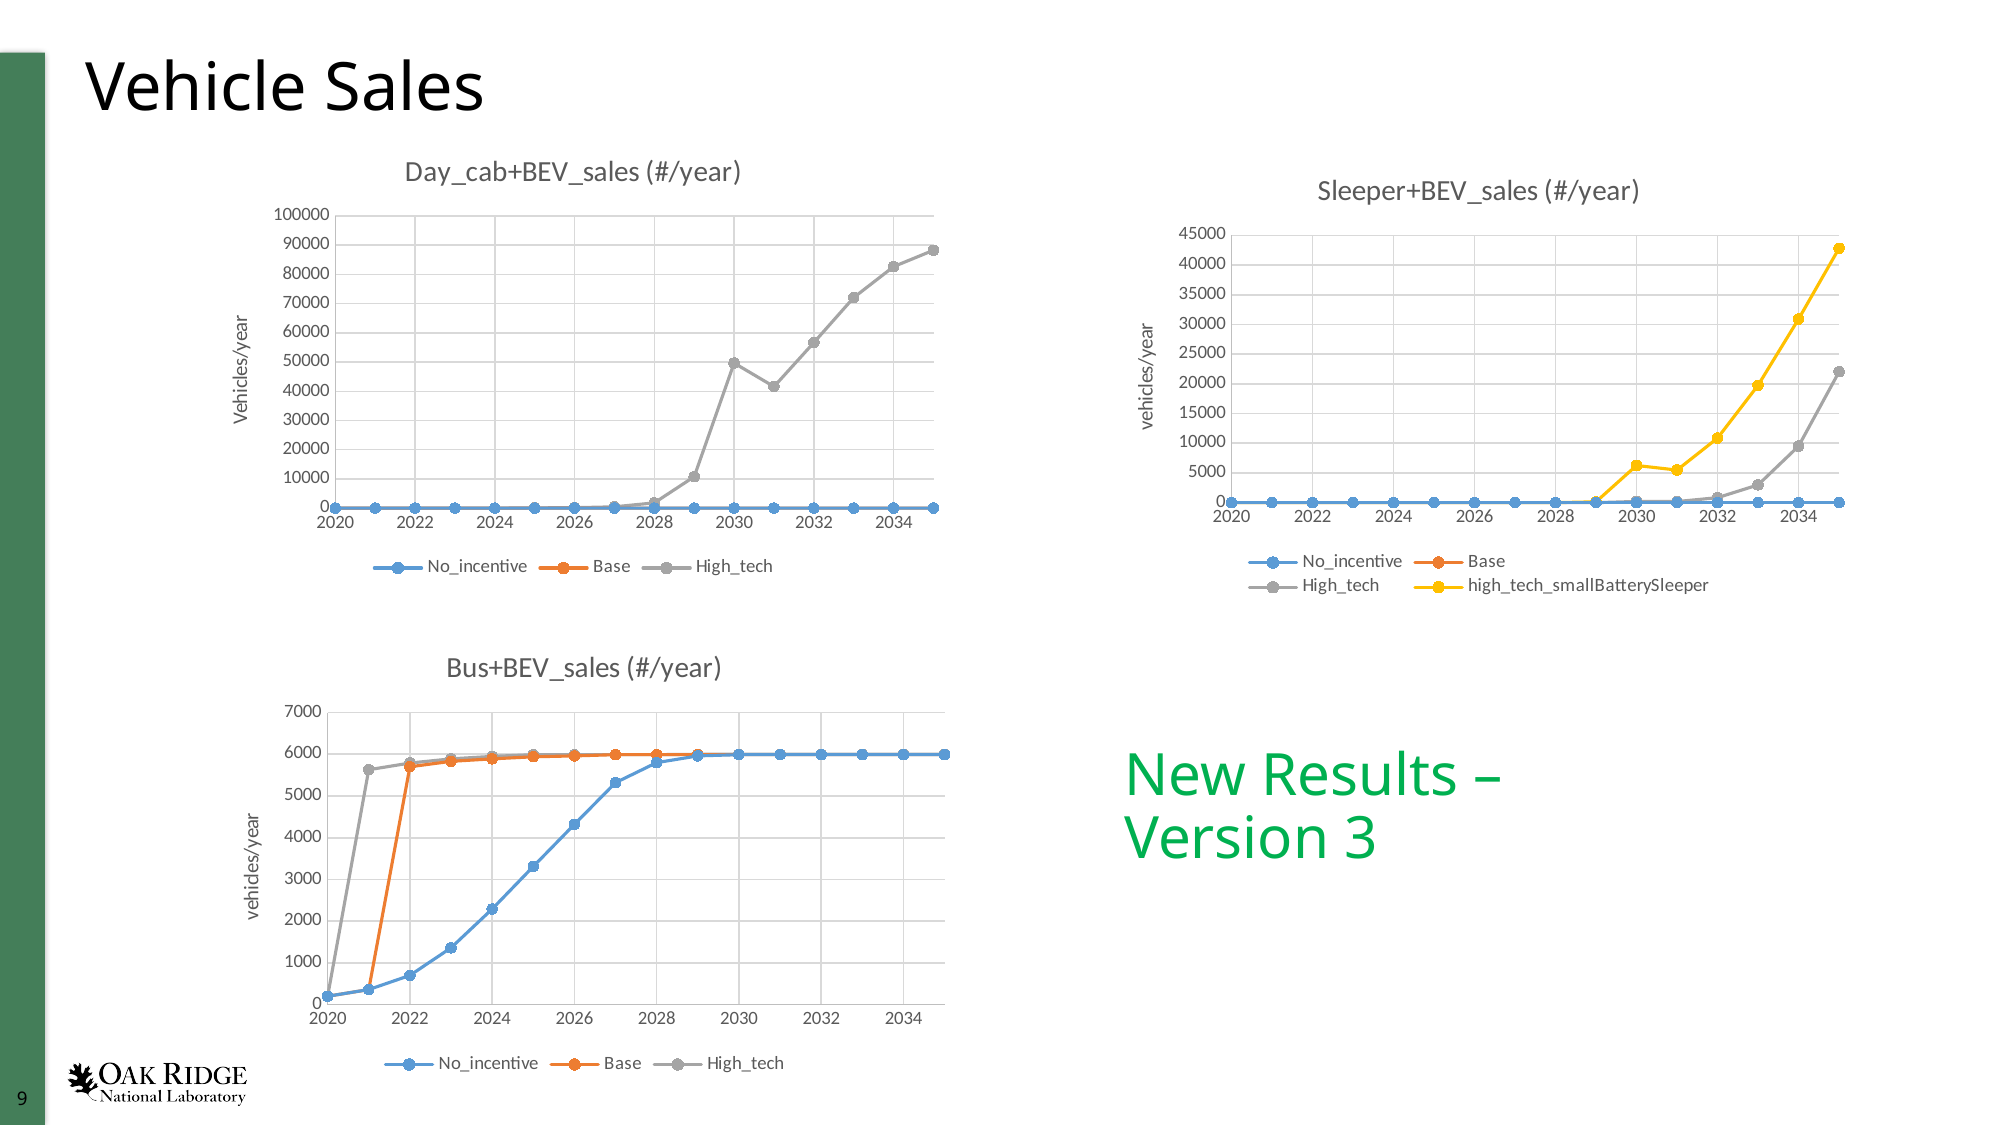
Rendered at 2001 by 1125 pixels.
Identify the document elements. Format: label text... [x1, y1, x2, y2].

chart [1103, 152, 1855, 603]
chart [198, 133, 949, 584]
text_box New Results – Version 3 [1109, 737, 1718, 879]
picture [67, 1062, 247, 1106]
chart [209, 629, 960, 1081]
title Vehicle Sales [70, 44, 1946, 134]
